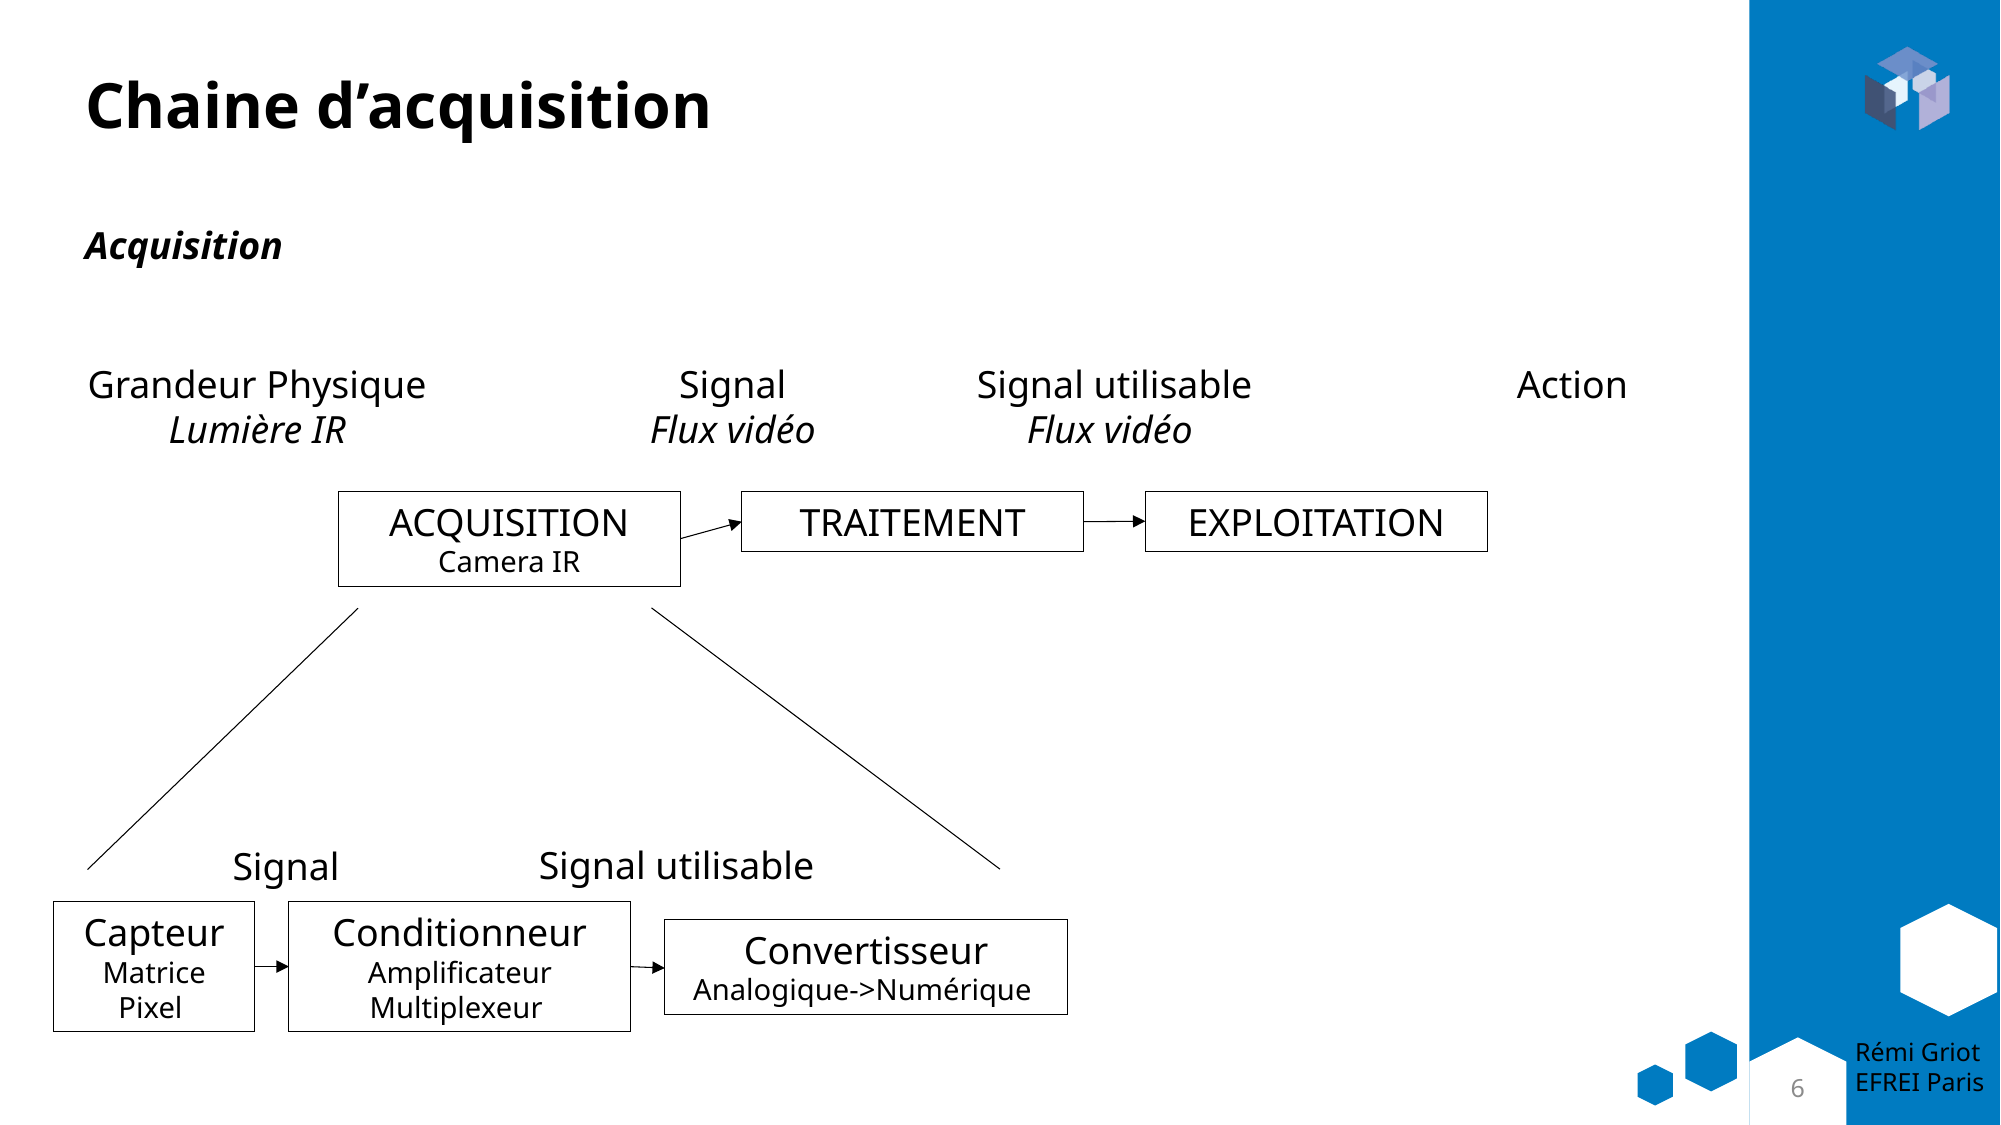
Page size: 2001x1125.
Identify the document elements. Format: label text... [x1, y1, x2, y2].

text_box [87, 608, 358, 870]
text_box EXPLOITATION [1145, 491, 1488, 552]
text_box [651, 607, 1000, 870]
text_box Capteur Matrice Pixel [53, 901, 255, 1032]
text_box Grandeur Physique Lumière IR [29, 353, 485, 503]
text_box Convertisseur Analogique->Numérique [664, 919, 1068, 1015]
text_box TRAITEMENT [741, 491, 1084, 552]
list Acquisition [70, 220, 1387, 281]
text_box Conditionneur Amplificateur Multiplexeur [288, 901, 631, 1032]
text_box 6 [1749, 1059, 1847, 1120]
title Chaine d’acquisition [70, 0, 1693, 218]
text_box Signal utilisable [524, 834, 850, 895]
text_box ACQUISITION Camera IR [338, 491, 681, 587]
text_box Signal Flux vidéo [616, 353, 850, 458]
text_box Signal [217, 835, 361, 896]
text_box Action [1370, 353, 1774, 413]
text_box Signal utilisable Flux vidéo [913, 353, 1317, 458]
picture [1858, 41, 1956, 135]
